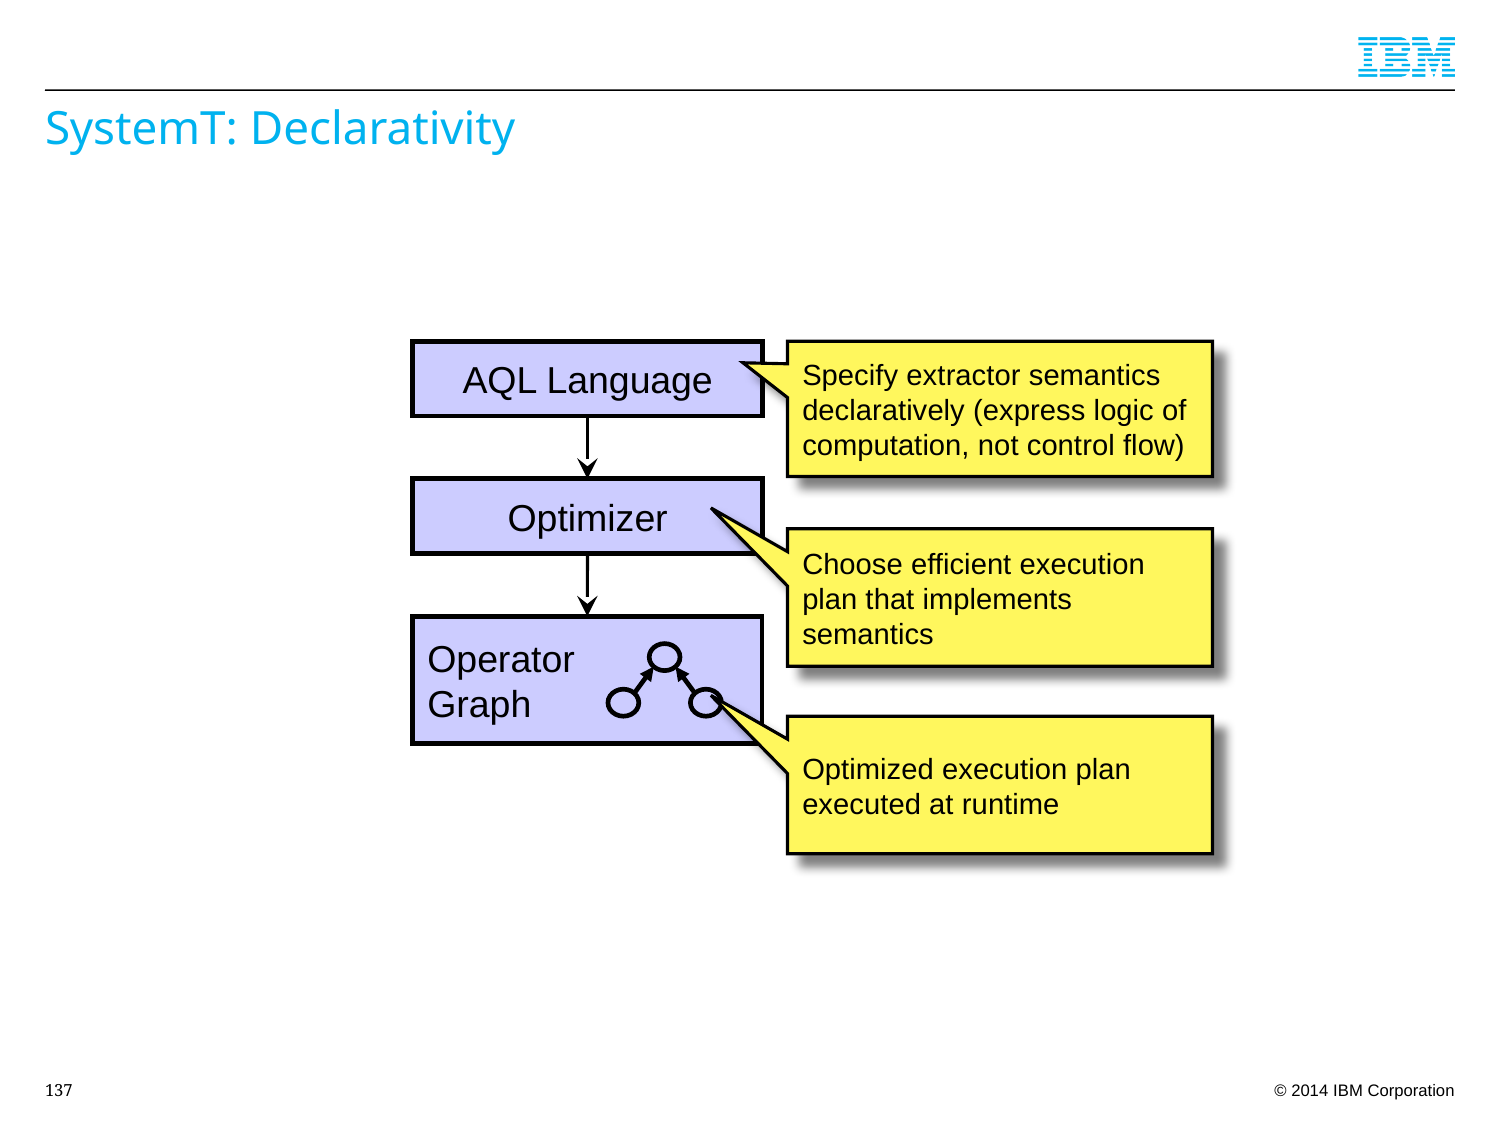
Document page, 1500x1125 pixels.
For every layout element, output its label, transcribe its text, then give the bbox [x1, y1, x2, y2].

picture [1358, 37, 1455, 77]
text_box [412, 616, 763, 744]
text_box AQL Language [412, 341, 763, 417]
text_box Optimizer [412, 478, 763, 554]
text_box SystemT: Declarativity [29, 87, 1455, 163]
text_box Specify extractor semantics declaratively (express logic of computation, not control flow) [742, 341, 1213, 477]
text_box Choose efficient execution plan that implements semantics [710, 507, 1213, 667]
text_box Optimized execution plan executed at runtime [758, 716, 1213, 854]
slide_number 137 [29, 1072, 91, 1103]
